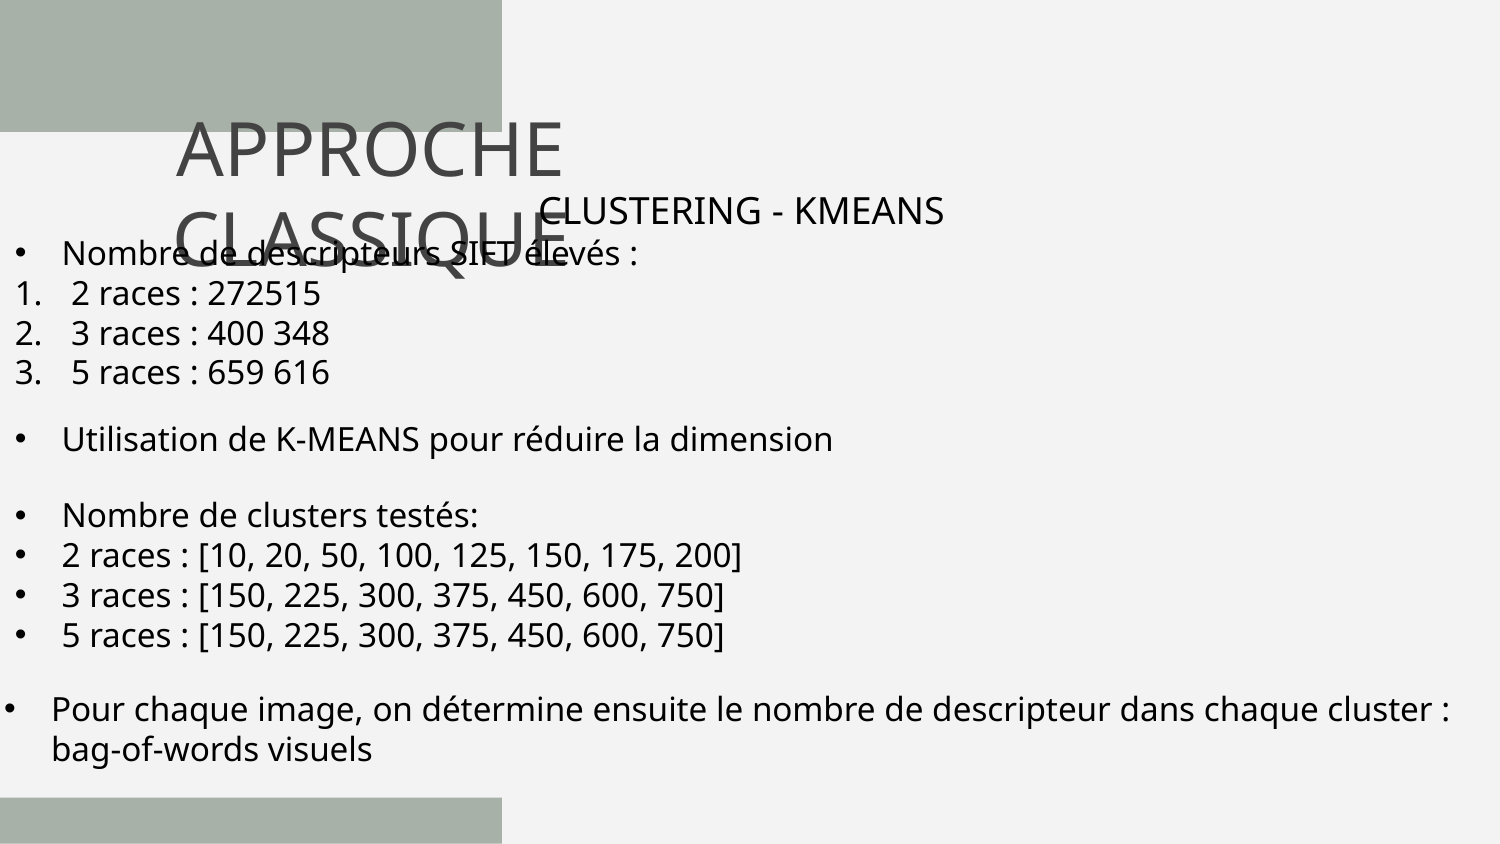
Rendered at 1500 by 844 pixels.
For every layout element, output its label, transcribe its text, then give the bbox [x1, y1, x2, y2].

text_box Pour chaque image, on détermine ensuite le nombre de descripteur dans chaque cluster : bag-of-words visuels [0, 680, 1480, 775]
text_box CLUSTERING - KMEANS [523, 179, 1250, 240]
text_box Nombre de clusters testés: 2 races : [10, 20, 50, 100, 125, 150, 175, 200] 3 races : [150, 225, 300, 375, 450, 600, 750] 5 races : [150, 225, 300, 375, 450, 600, 750] [0, 487, 953, 662]
text_box Utilisation de K-MEANS pour réduire la dimension [0, 411, 953, 466]
title APPROCHE CLASSIQUE [0, 85, 762, 224]
text_box Nombre de descripteurs SIFT élevés : 2 races : 272515 3 races : 400 348 5 races : 659 616 [0, 224, 727, 400]
